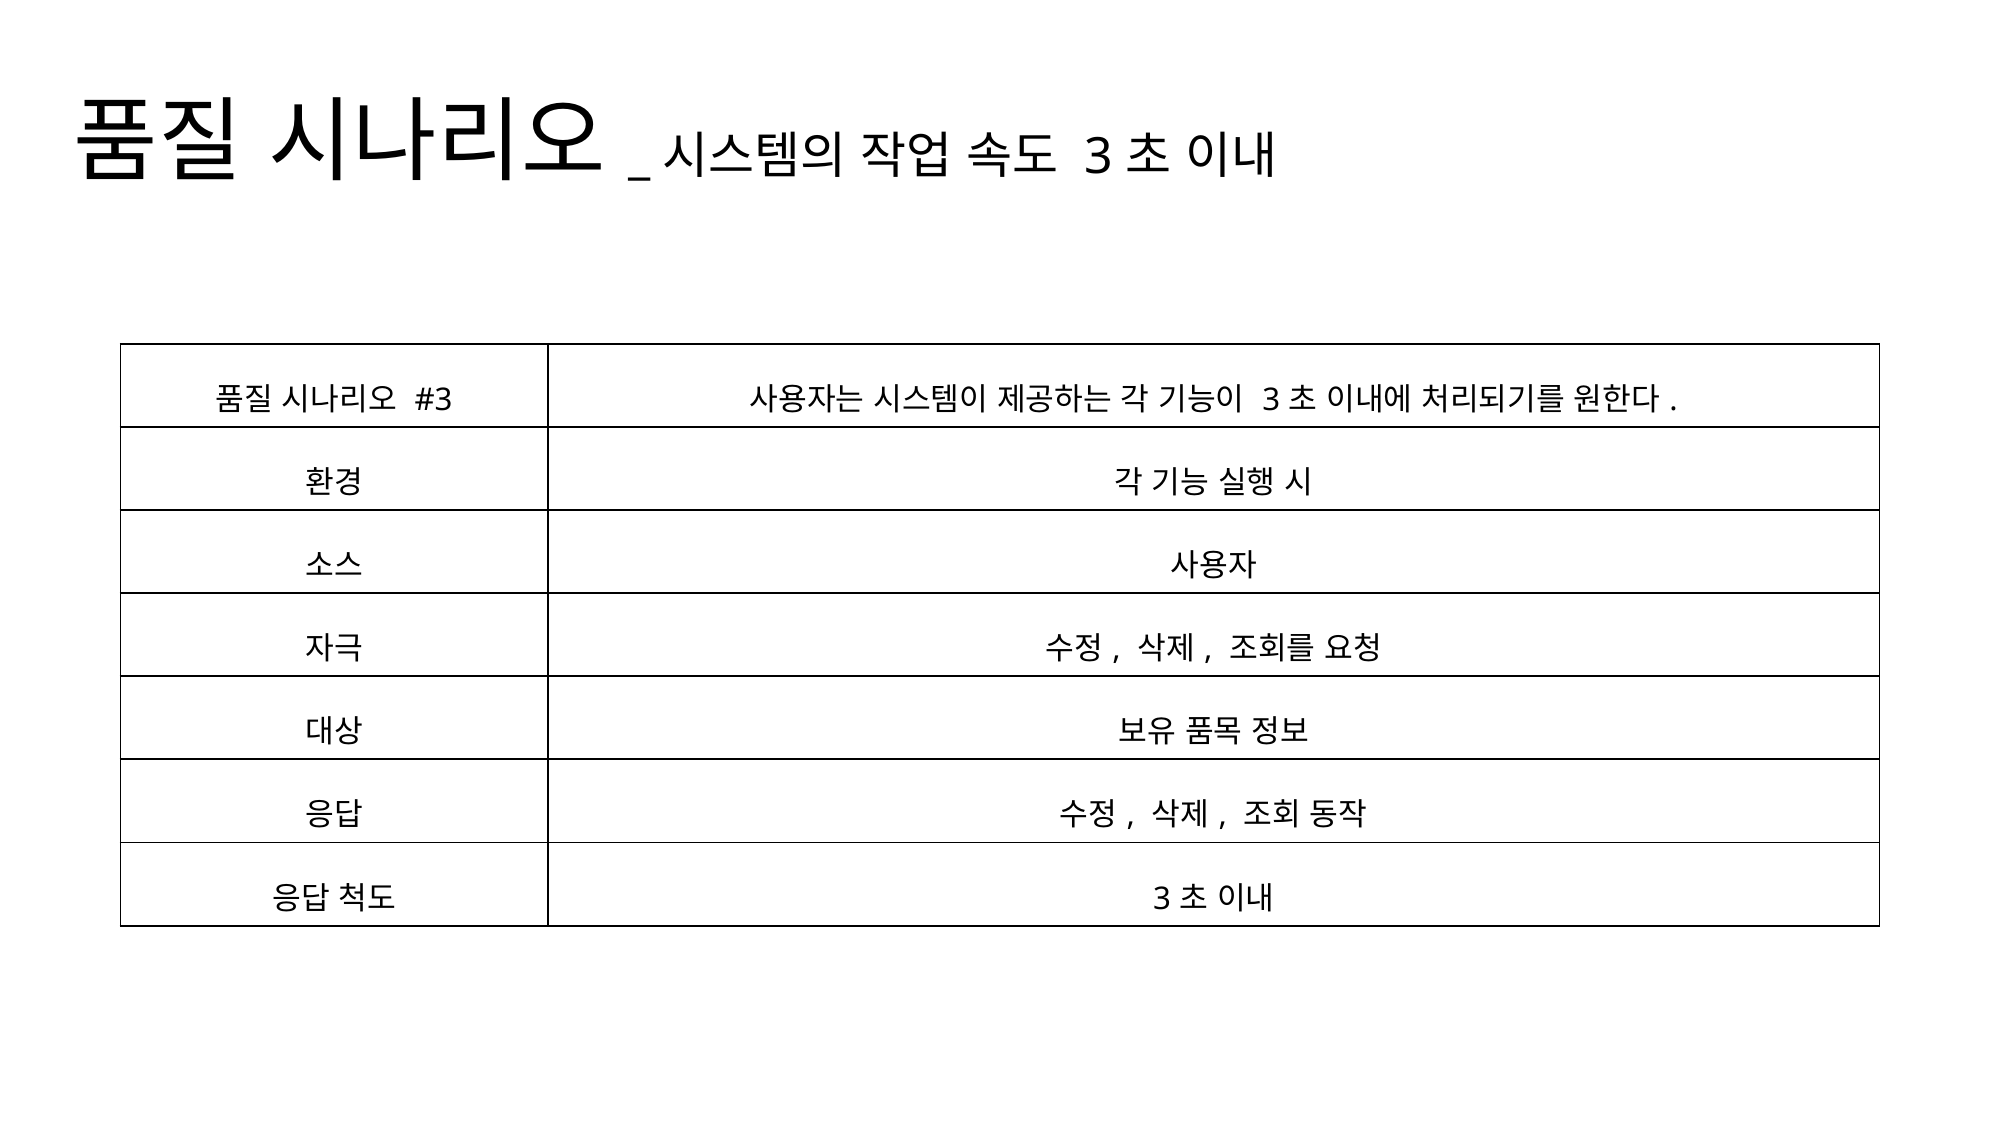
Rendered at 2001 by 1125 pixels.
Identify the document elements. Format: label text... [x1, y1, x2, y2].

table_header 품질 시나리오 #3 [121, 345, 547, 426]
text_box 품질 시나리오_시스템의 작업 속도 3초 이내 [58, 20, 1784, 268]
table_cell 수정, 삭제, 조회 동작 [549, 760, 1879, 842]
table_cell 각 기능 실행 시 [549, 428, 1879, 509]
table_header 사용자는 시스템이 제공하는 각 기능이 3초 이내에 처리되기를 원한다. [549, 345, 1879, 426]
table_cell 수정, 삭제, 조회를 요청 [549, 594, 1879, 675]
table_cell 사용자 [549, 511, 1879, 592]
table_cell 환경 [121, 428, 547, 509]
table_cell 응답 척도 [121, 843, 547, 925]
table_cell 자극 [121, 594, 547, 675]
table_cell 대상 [121, 677, 547, 758]
table_cell 보유 품목 정보 [549, 677, 1879, 758]
table_cell 3초 이내 [549, 843, 1879, 925]
table_cell 소스 [121, 511, 547, 592]
table_cell 응답 [121, 760, 547, 842]
